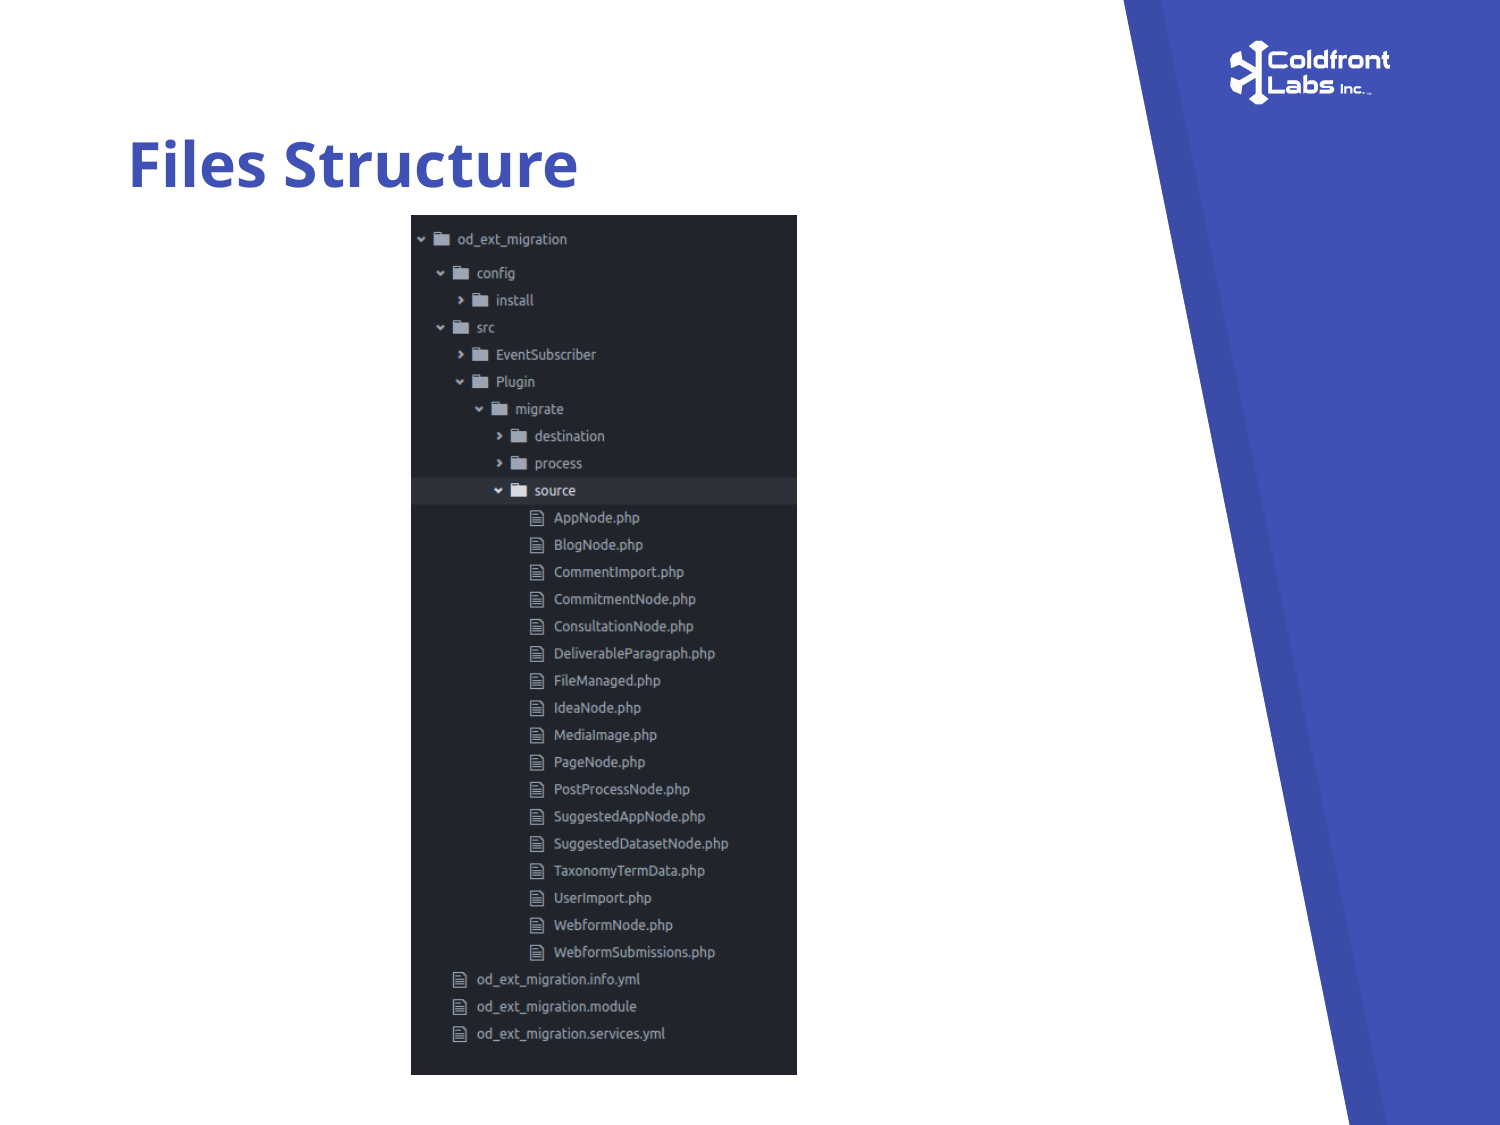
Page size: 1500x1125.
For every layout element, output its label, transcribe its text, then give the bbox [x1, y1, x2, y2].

picture [1224, 35, 1396, 110]
picture [411, 214, 797, 1076]
text_box Files Structure [112, 24, 1095, 216]
